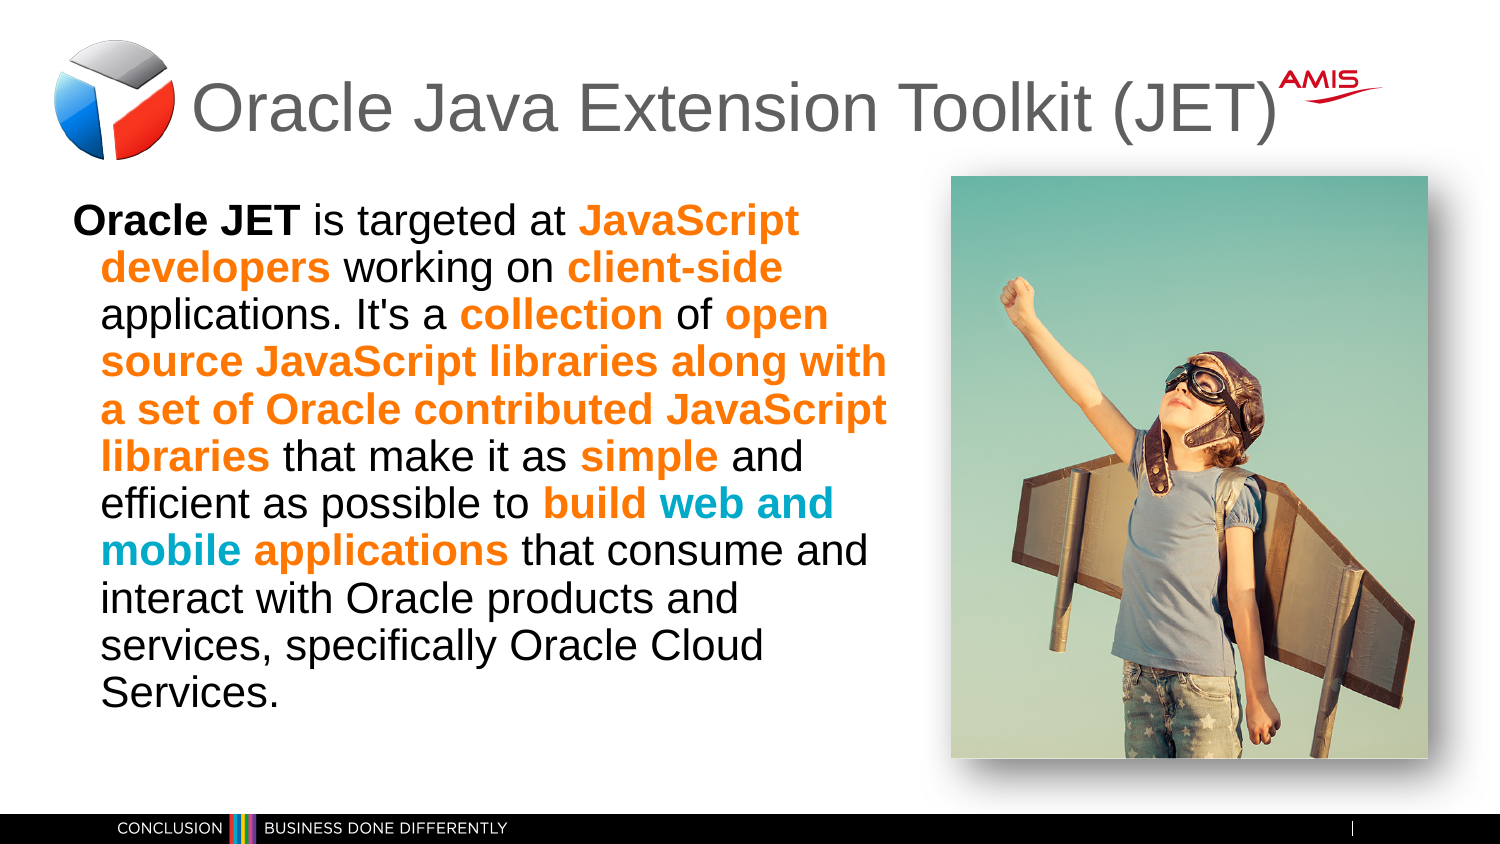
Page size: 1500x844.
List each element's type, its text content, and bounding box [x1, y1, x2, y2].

picture [951, 176, 1428, 760]
picture [0, 814, 236, 844]
text_box Oracle JET is targeted at JavaScript developers working on client-side applications. It's a collection of open source JavaScript libraries along with a set of Oracle contributed JavaScript libraries that make it as simple and efficient as possible to build web and mobile applications that consume and interact with Oracle products and services, specifically Oracle Cloud Services. [57, 190, 912, 584]
picture [239, 814, 1500, 844]
picture [53, 39, 176, 161]
text_box Oracle Java Extension Toolkit (JET) [191, 34, 1500, 145]
